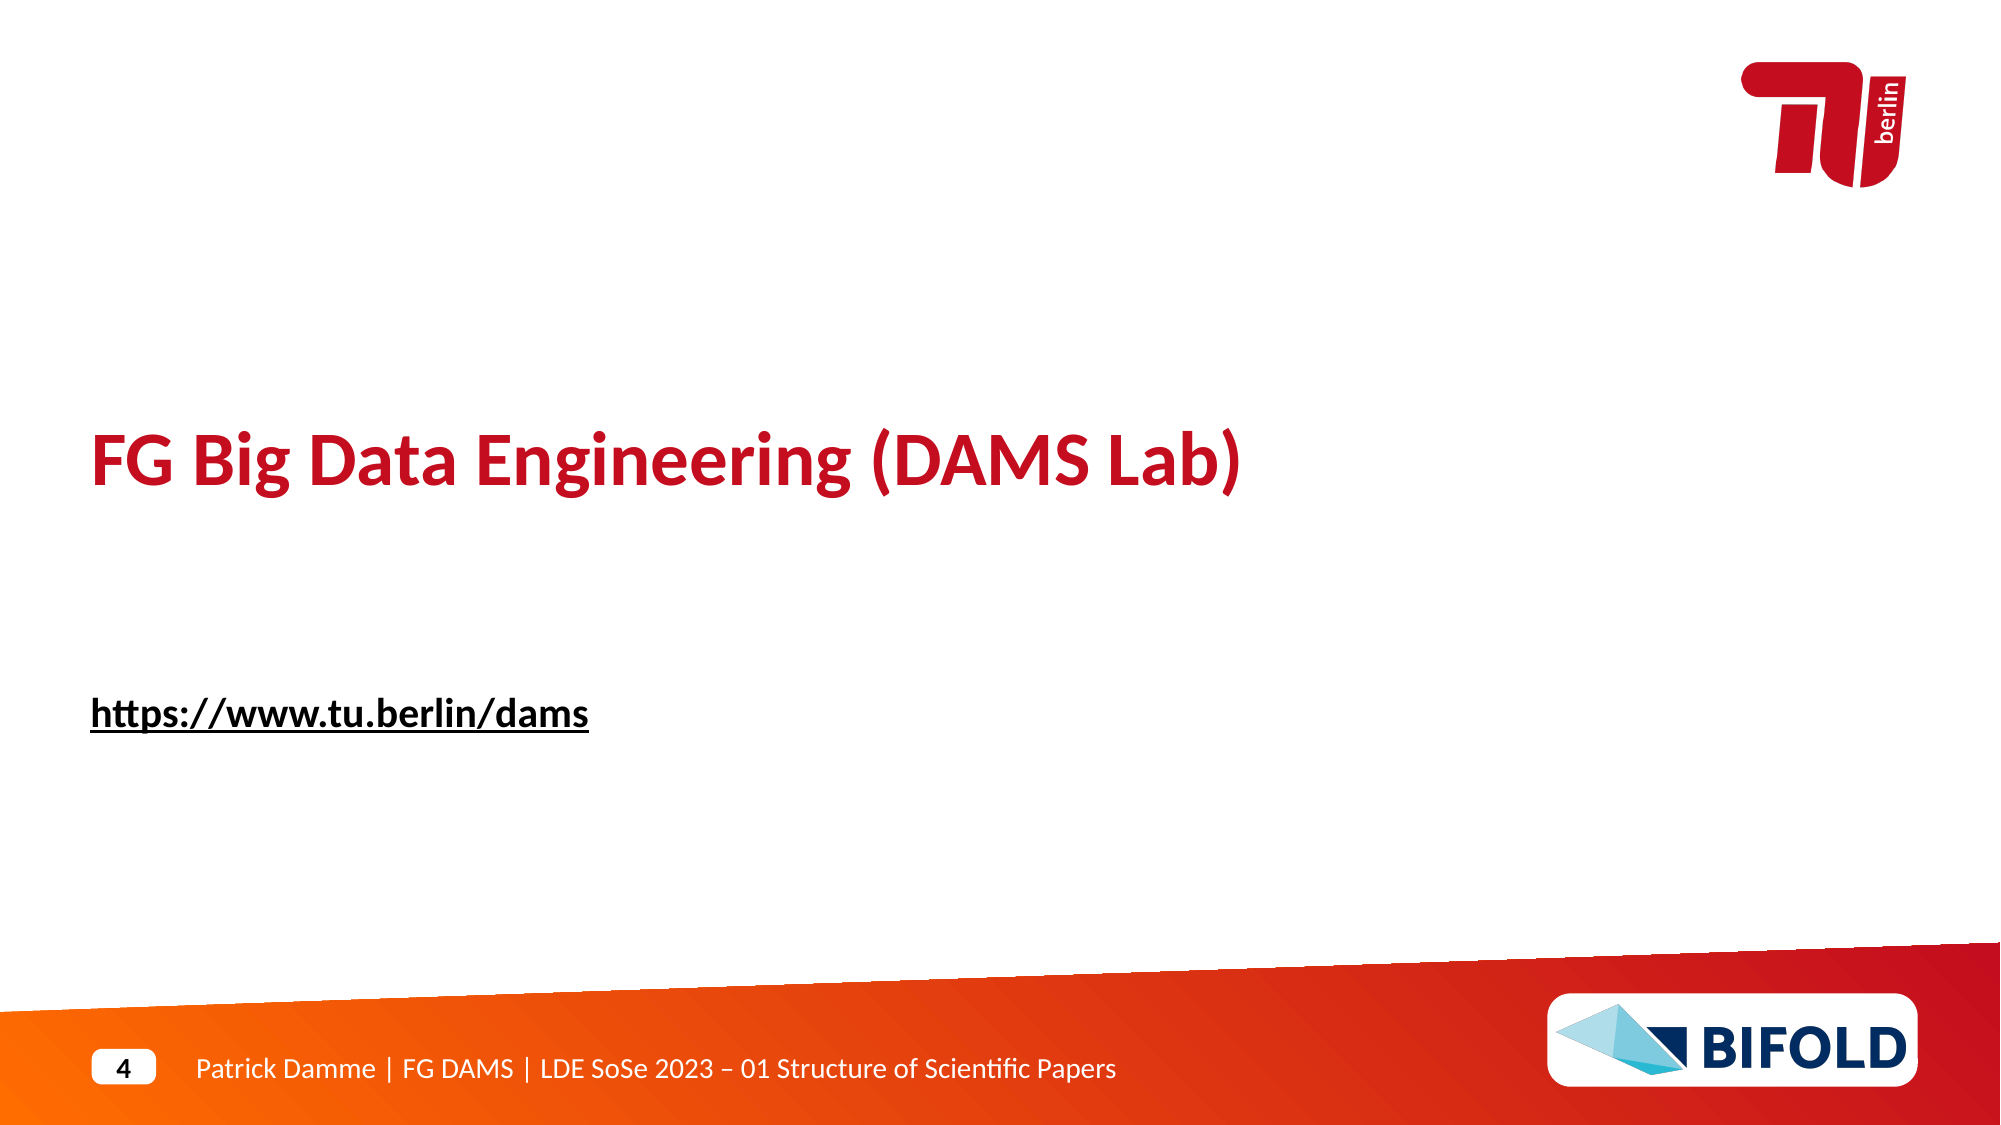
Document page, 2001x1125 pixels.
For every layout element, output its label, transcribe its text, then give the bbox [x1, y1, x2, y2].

picture [1741, 62, 1906, 188]
list FG Big Data Engineering (DAMS Lab) [91, 423, 1455, 542]
list https://www.tu.berlin/dams [90, 685, 1454, 804]
picture [1556, 1004, 1906, 1075]
